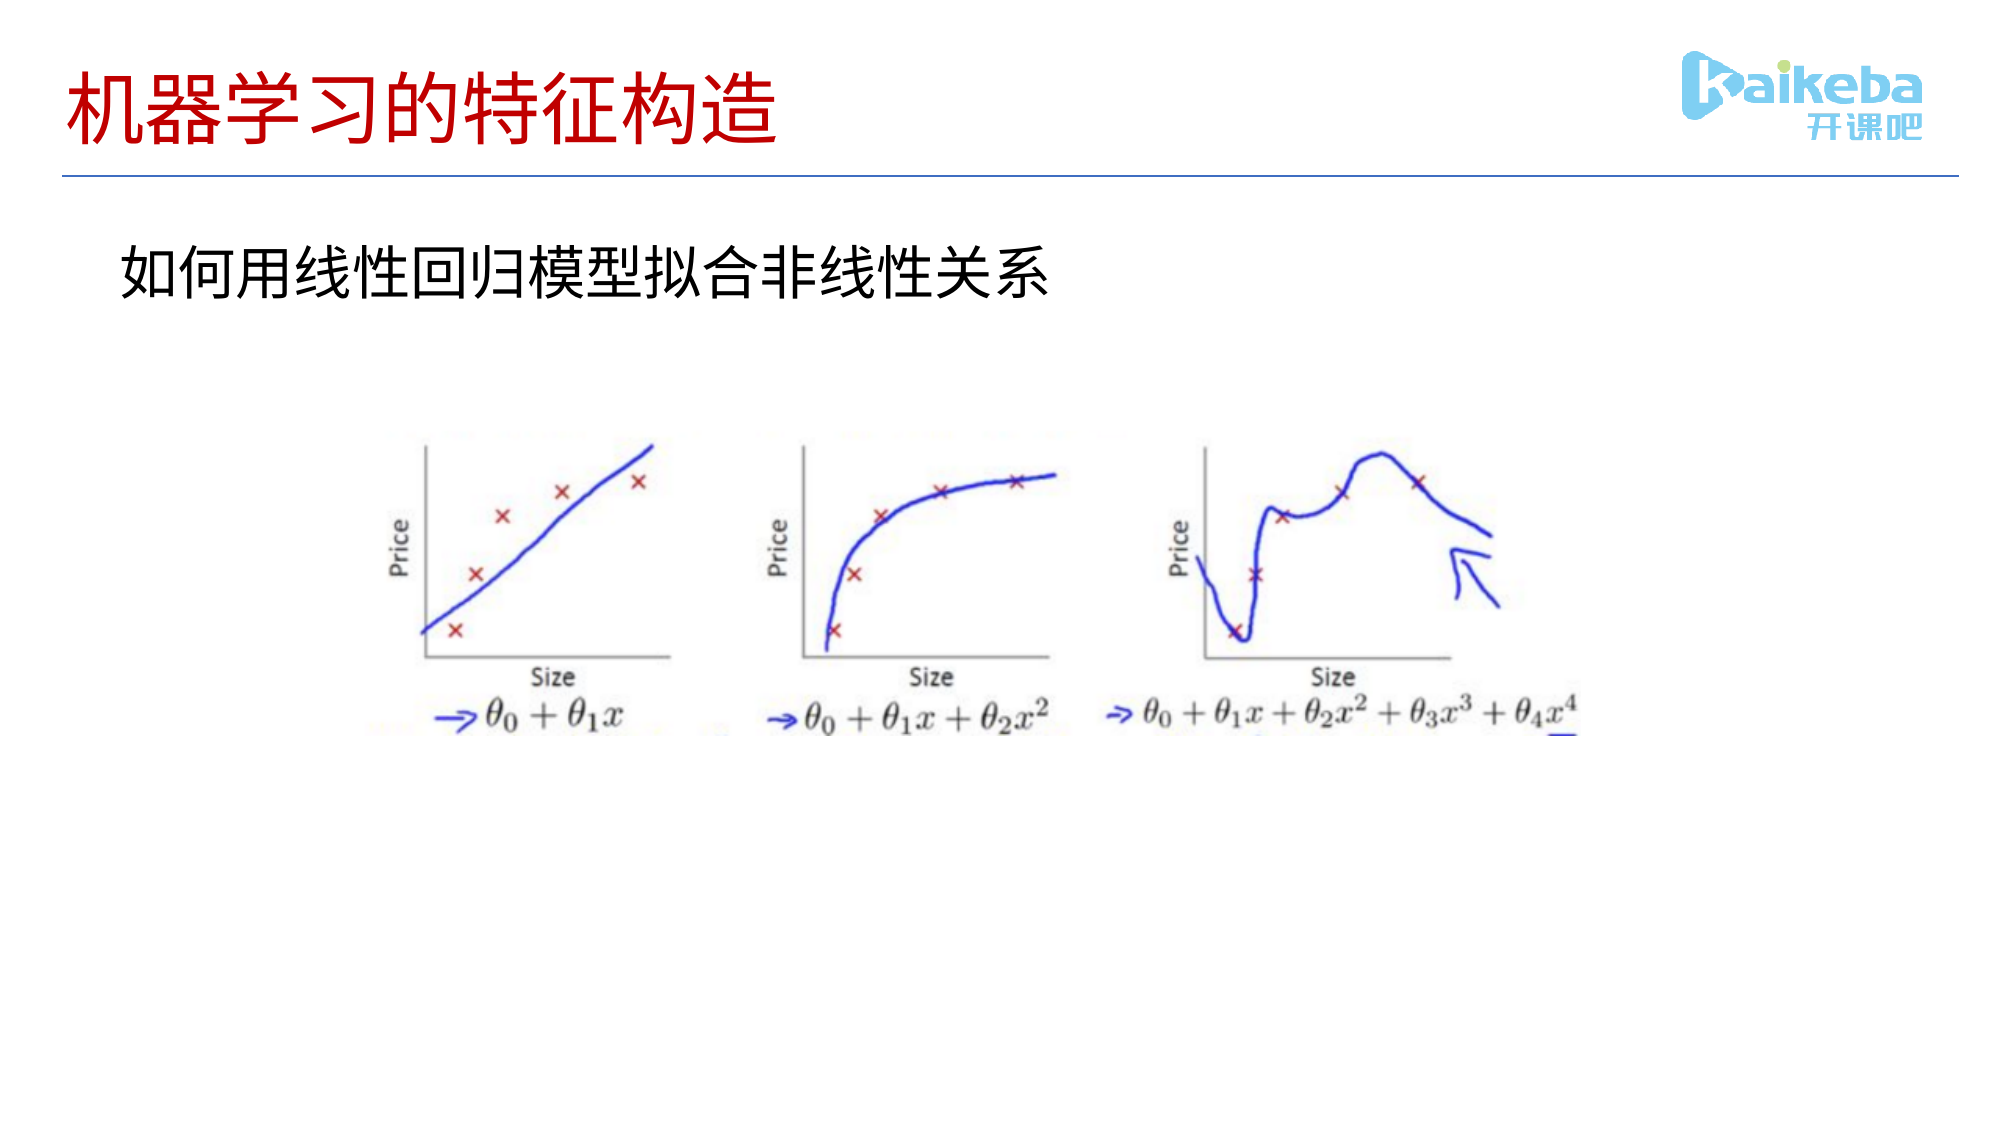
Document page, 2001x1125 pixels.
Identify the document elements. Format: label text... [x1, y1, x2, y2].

list 如何用线性回归模型拟合非线性关系 [111, 236, 1614, 374]
title 机器学习的特征构造 [57, 59, 1728, 167]
picture [351, 389, 1595, 736]
